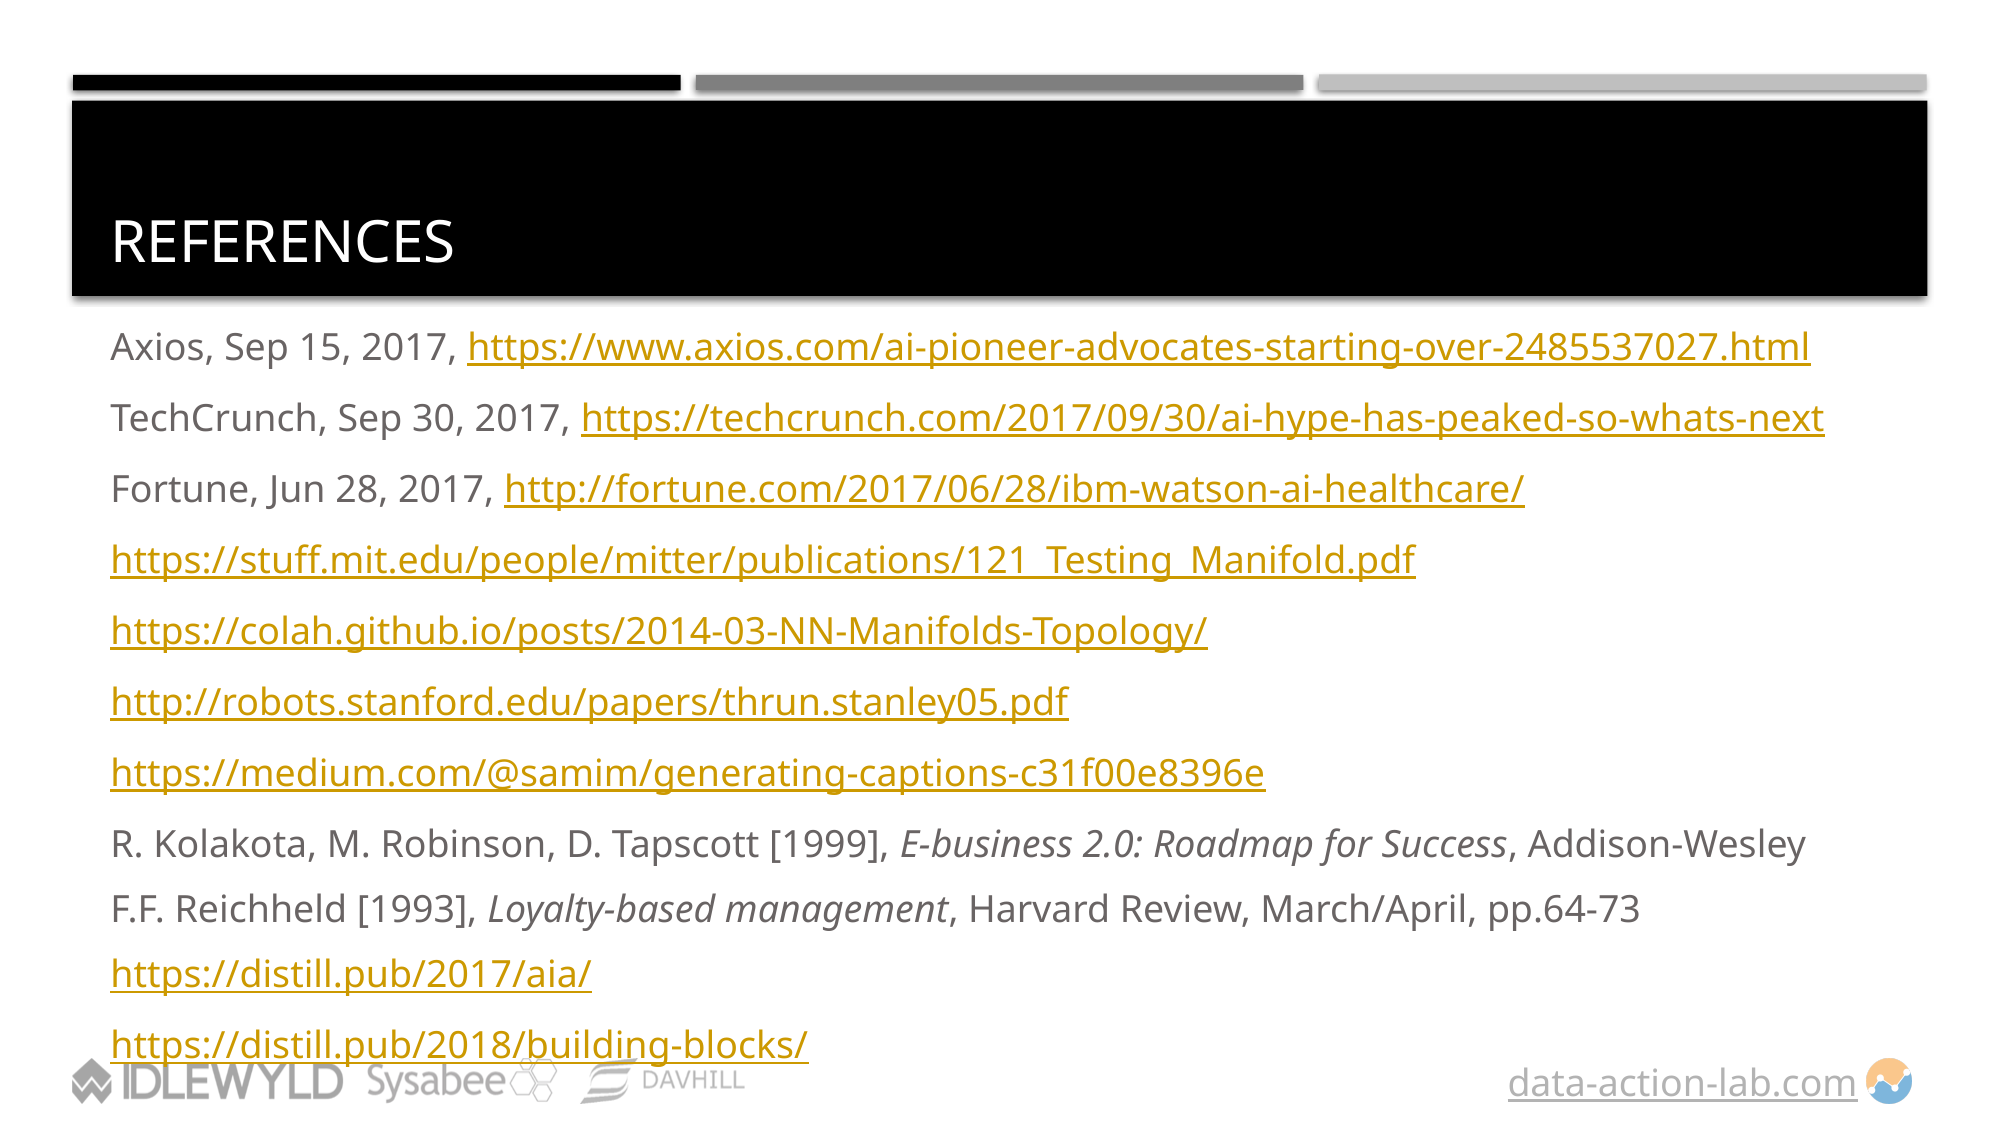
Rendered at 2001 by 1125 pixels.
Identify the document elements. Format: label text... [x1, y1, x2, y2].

title REFERENCES [95, 115, 1905, 282]
picture [72, 1058, 745, 1104]
list Axios, Sep 15, 2017, https://www.axios.com/ai-pioneer-advocates-starting-over-2485537027.html TechCrunch, Sep 30, 2017, https://techcrunch.com/2017/09/30/ai-hype-has-peaked-so-whats-next Fortune, Jun 28, 2017, http://fortune.com/2017/06/28/ibm-watson-ai-healthcare/ https://stuff.mit.edu/people/mitter/publications/121_Testing_Manifold.pdf https://colah.github.io/posts/2014-03-NN-Manifolds-Topology/ http://robots.stanford.edu/papers/thrun.stanley05.pdf https://medium.com/@samim/generating-captions-c31f00e8396e R. Kolakota, M. Robinson, D. Tapscott [1999], E-business 2.0: Roadmap for Success, Addison-Wesley F.F. Reichheld [1993], Loyalty-based management, Harvard Review, March/April, pp.64-73 https://distill.pub/2017/aia/ https://distill.pub/2018/building-blocks/ [95, 357, 1905, 1037]
